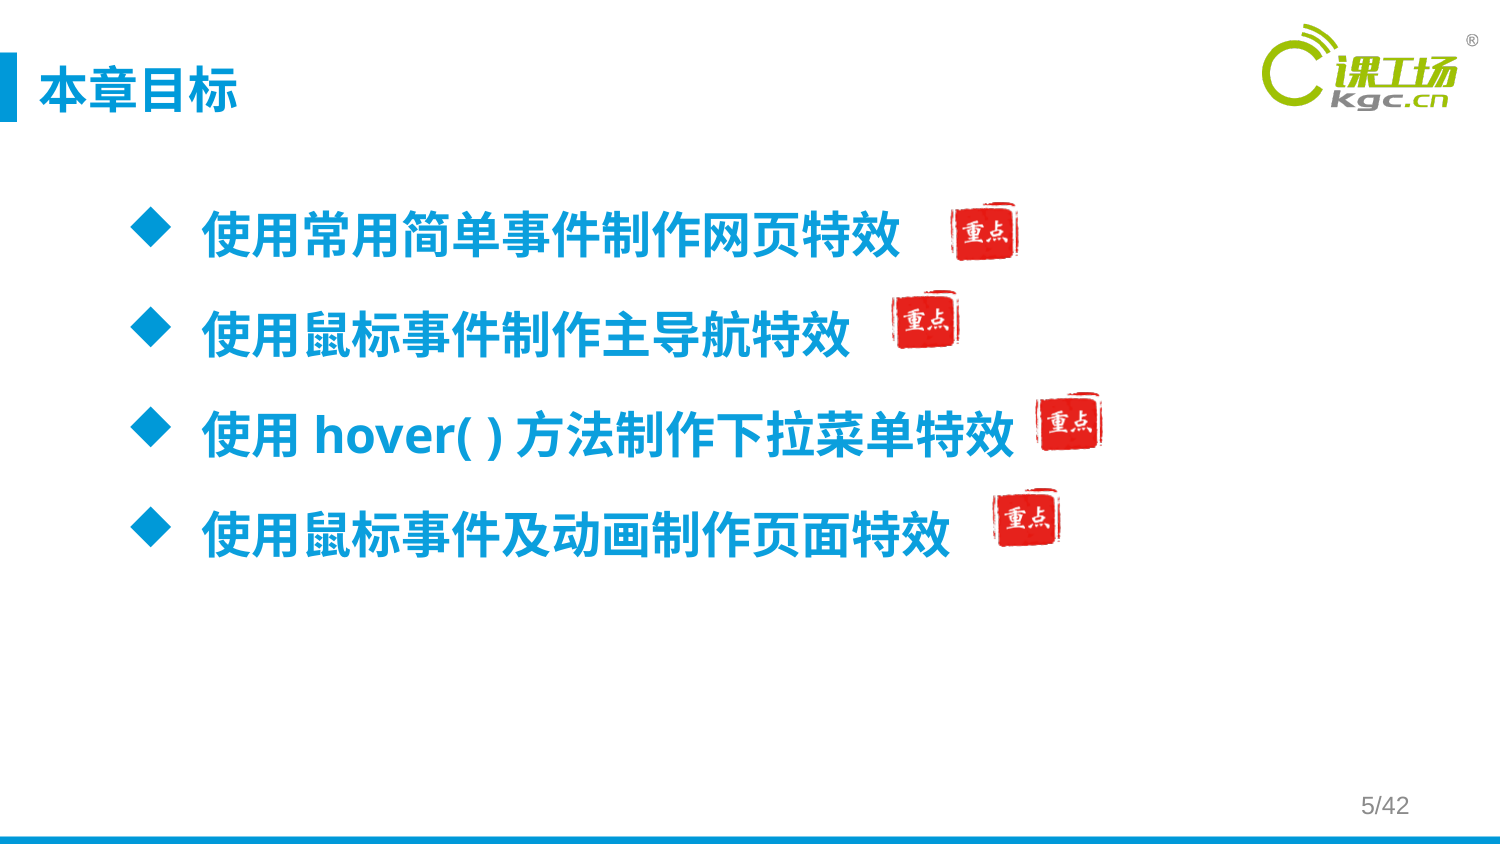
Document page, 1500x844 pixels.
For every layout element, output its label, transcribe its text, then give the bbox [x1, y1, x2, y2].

list 使用常用简单事件制作网页特效 使用鼠标事件制作主导航特效 使用hover( )方法制作下拉菜单特效 使用鼠标事件及动画制作页面特效 [110, 166, 1385, 724]
picture [0, 0, 1500, 836]
title 本章目标 [37, 33, 1390, 151]
slide_number 5/42 [1074, 782, 1425, 828]
